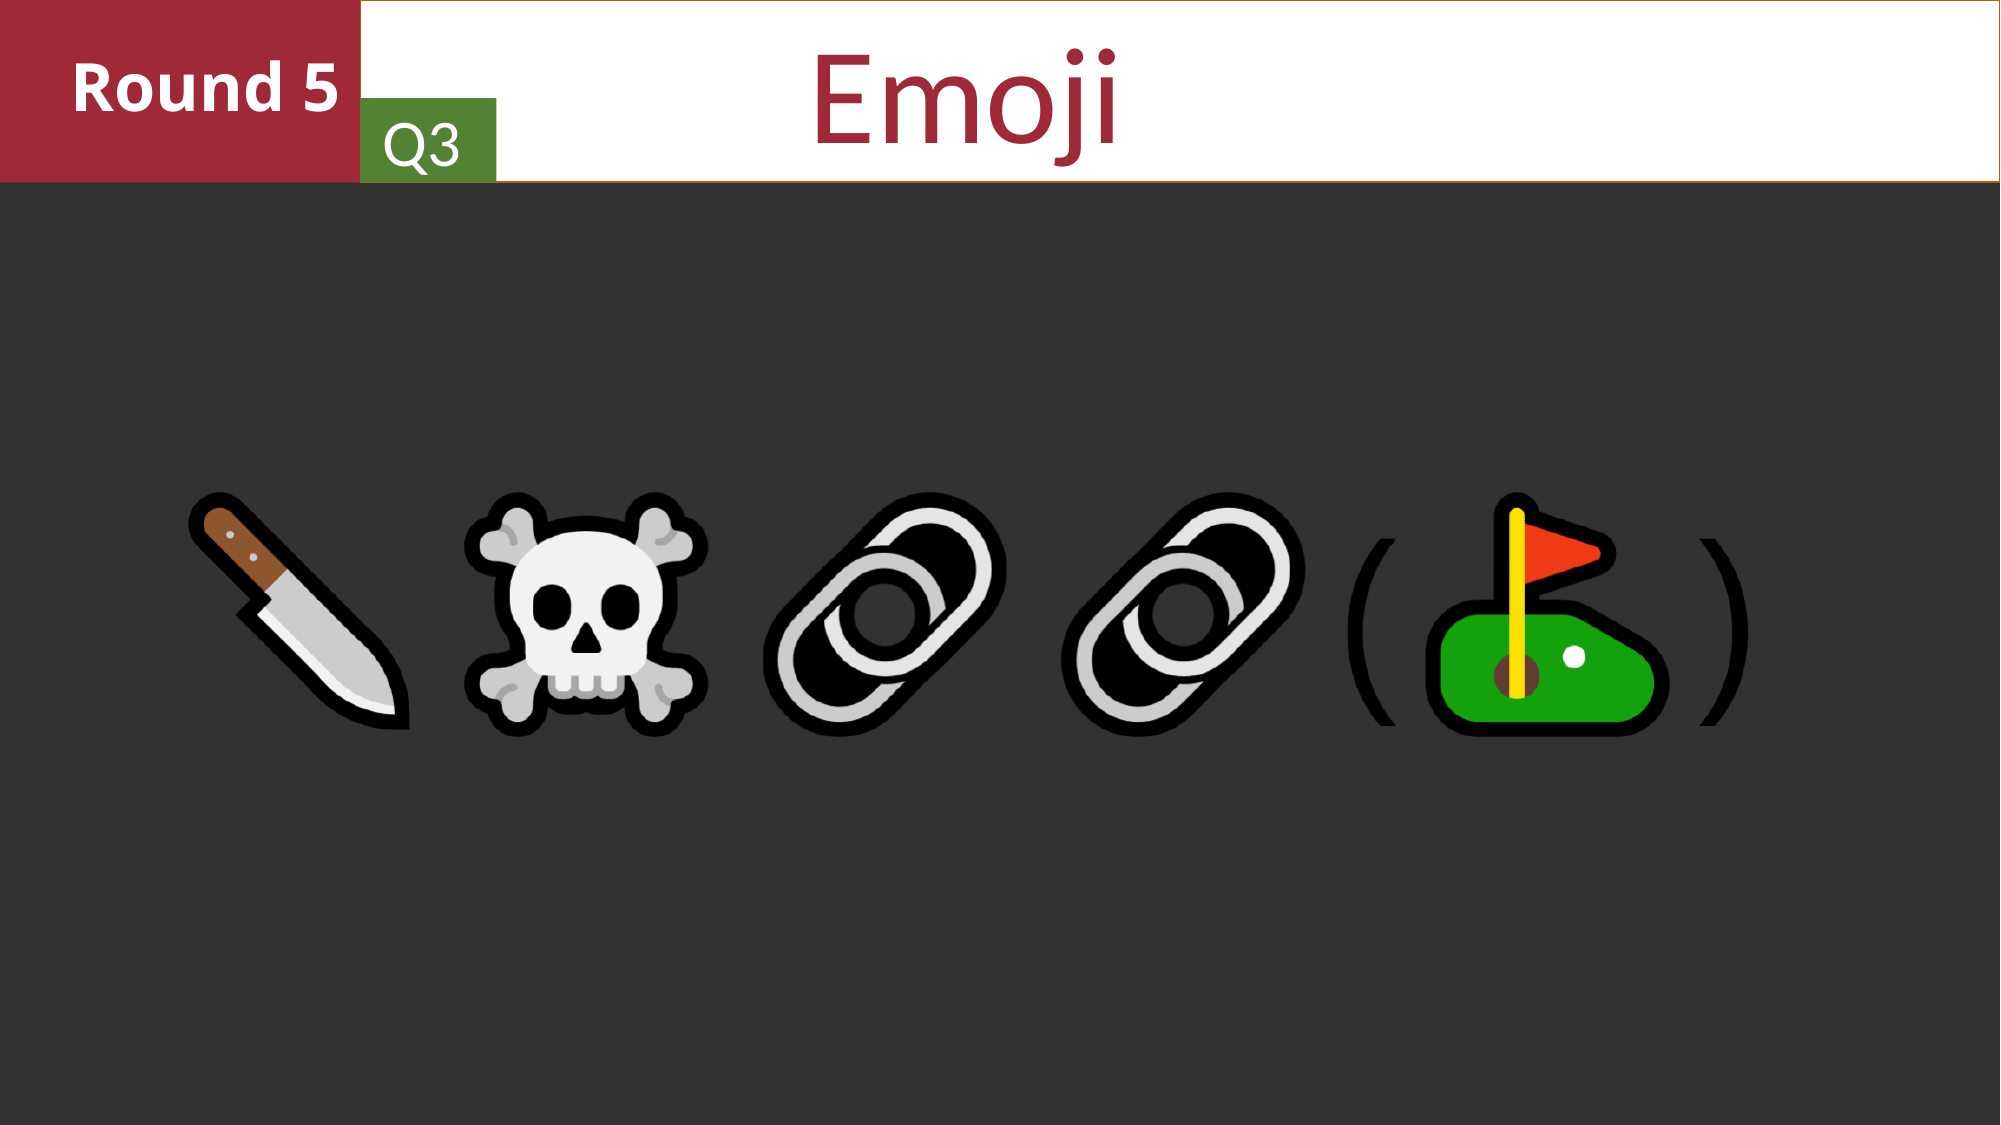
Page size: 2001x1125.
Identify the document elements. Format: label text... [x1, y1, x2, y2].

picture [139, 410, 1861, 797]
text_box [359, 97, 367, 184]
text_box [361, 0, 2000, 183]
text_box [489, 97, 497, 184]
text_box [0, 0, 361, 184]
text_box Emoji [794, 0, 1485, 178]
text_box Q3 [367, 92, 489, 188]
text_box Round 5 [55, 46, 701, 134]
